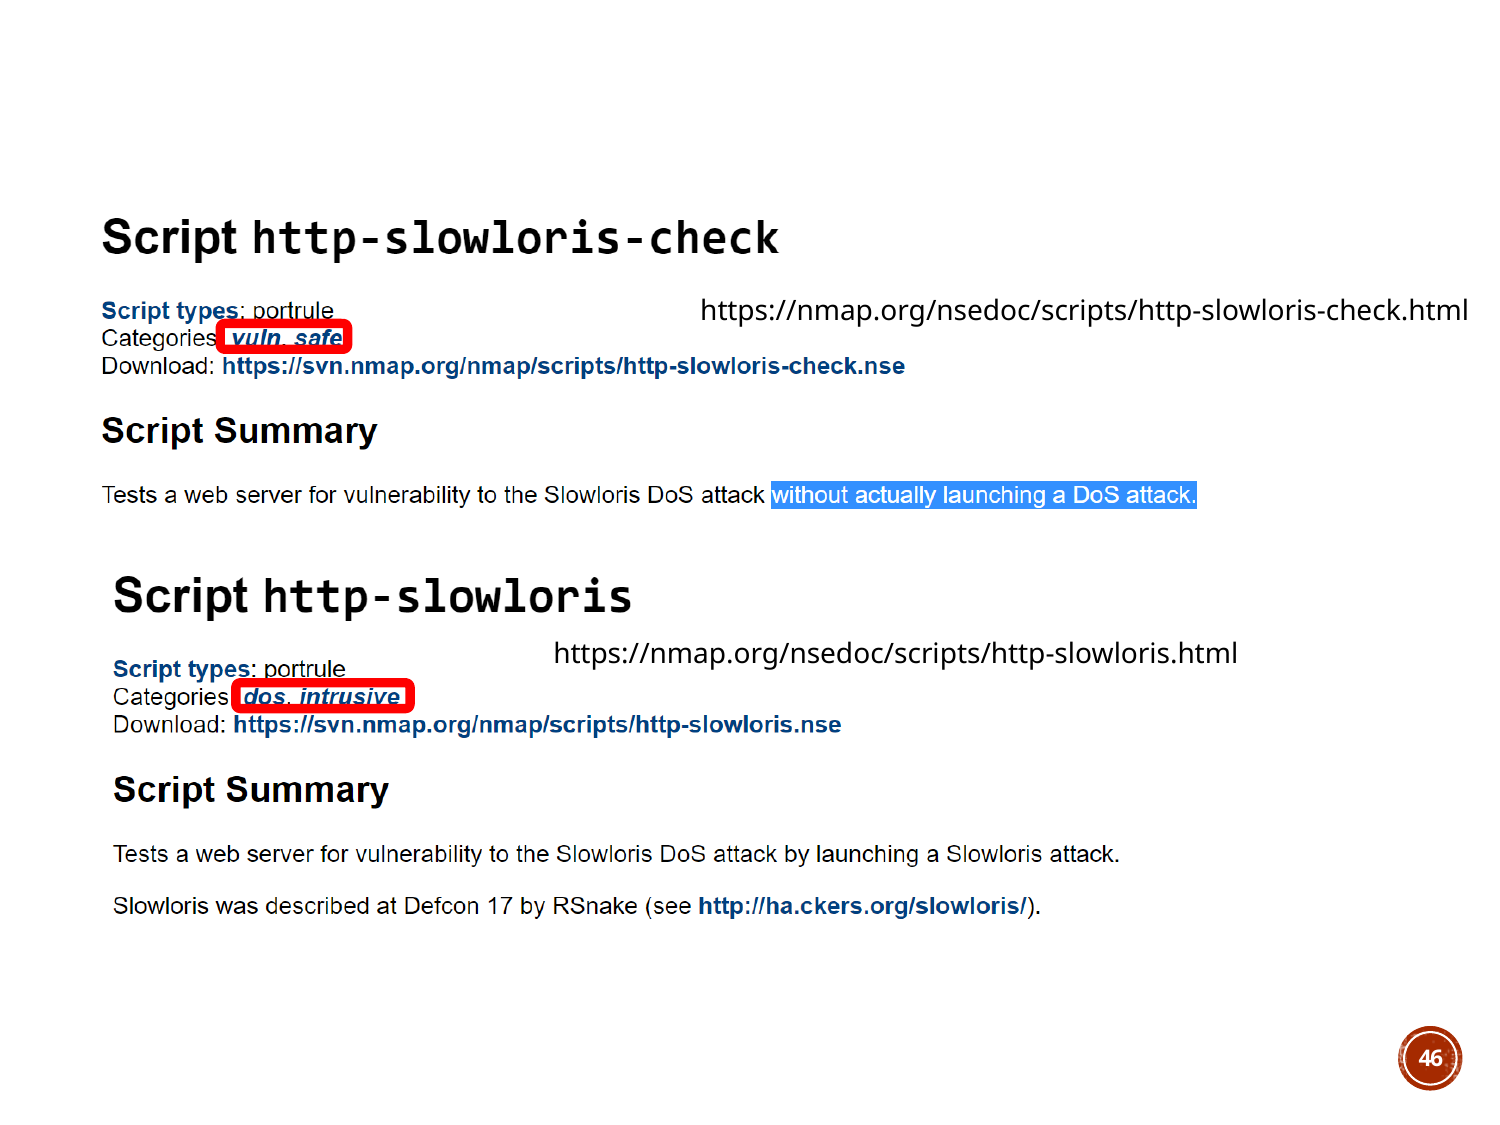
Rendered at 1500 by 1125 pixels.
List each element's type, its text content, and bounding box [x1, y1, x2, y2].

slide_number 46 [1391, 1028, 1471, 1089]
text_box https://nmap.org/nsedoc/scripts/http-slowloris.html [1128, 628, 1255, 677]
text_box https://nmap.org/nsedoc/scripts/http-slowloris-check.html [1213, 284, 1485, 334]
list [107, 566, 1127, 926]
picture [90, 209, 1212, 530]
